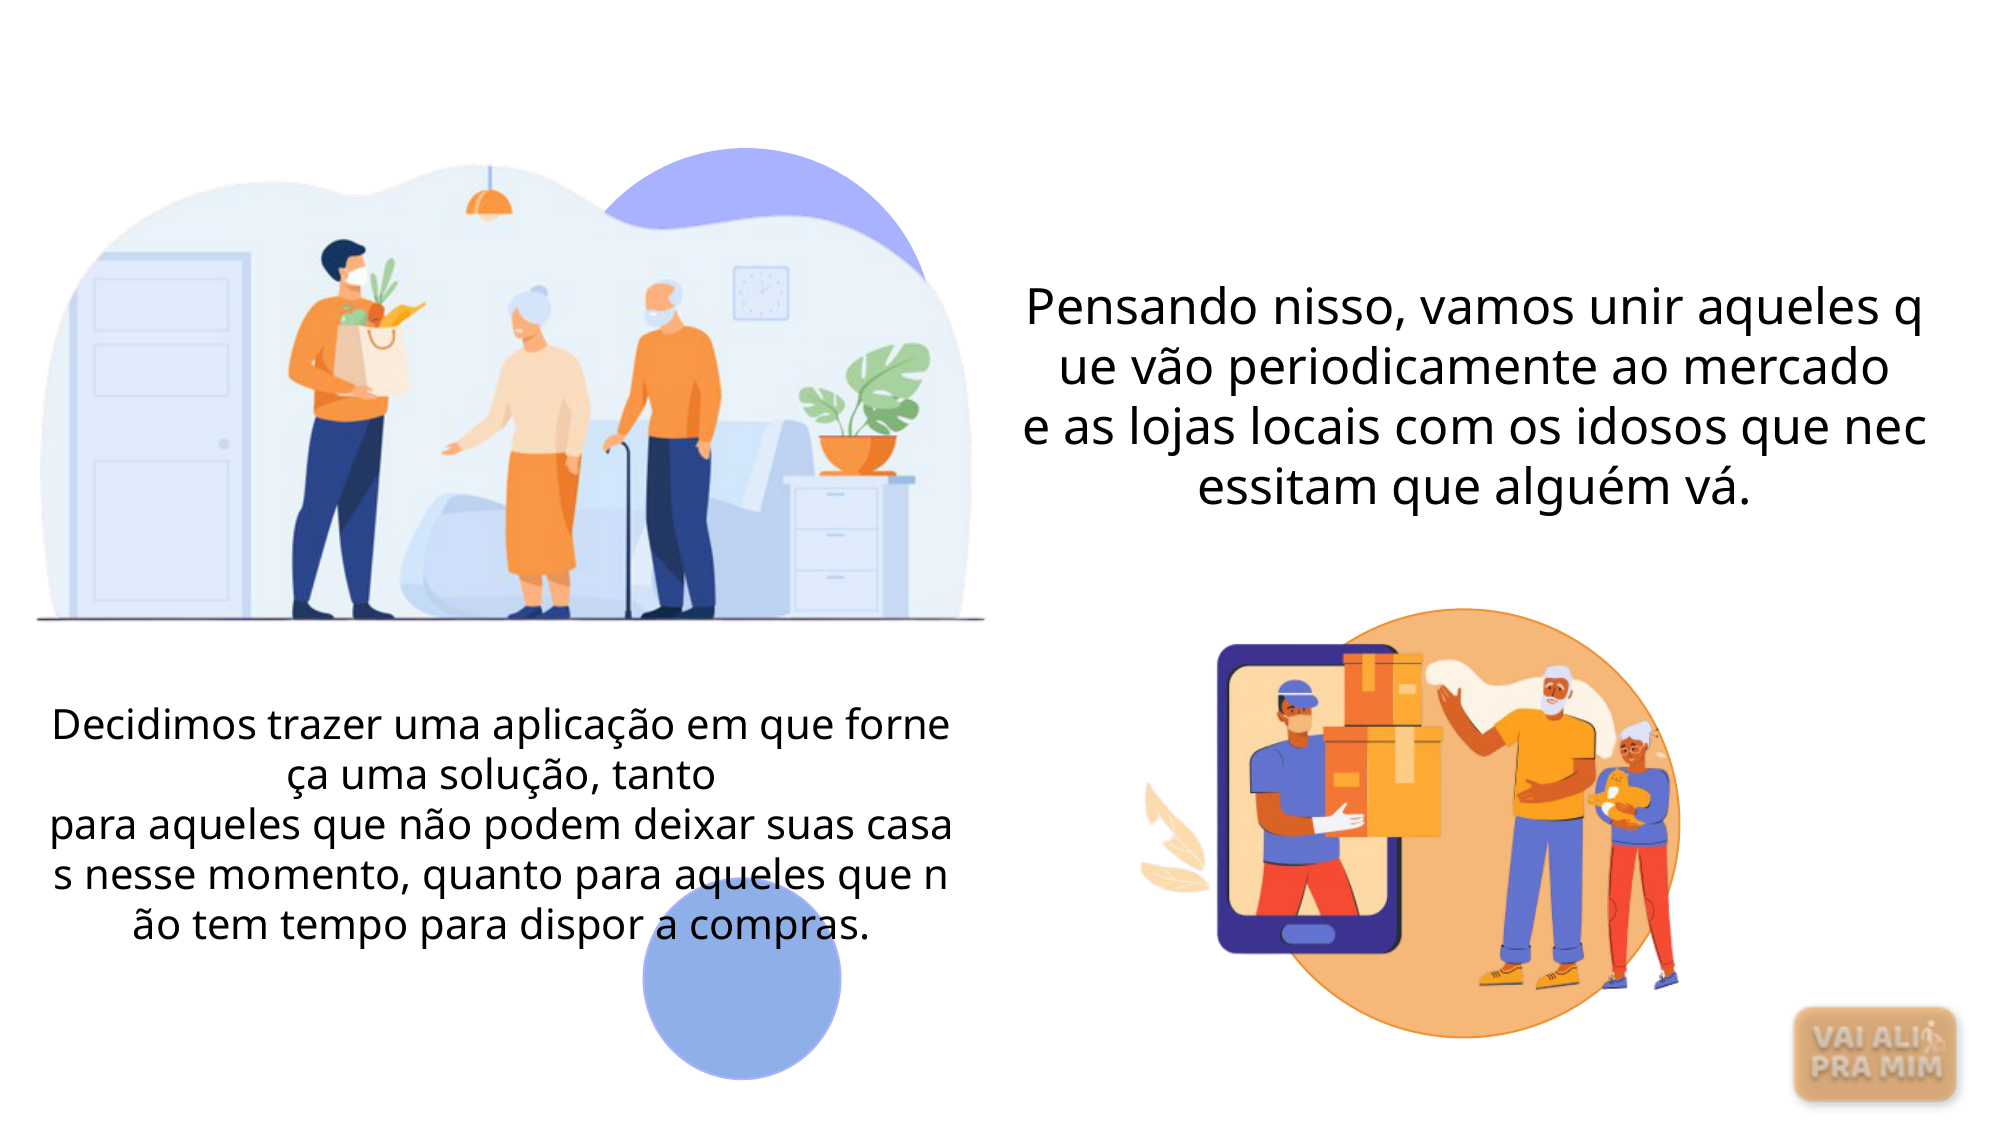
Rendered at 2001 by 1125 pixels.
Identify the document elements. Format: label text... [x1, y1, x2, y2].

picture [0, 79, 1017, 713]
text_box [642, 956, 842, 1081]
text_box Pensando nisso, vamos unir aqueles que vão periodicamente ao mercado e as lojas locais com os idosos que necessitam que alguém vá. [1017, 267, 1949, 523]
text_box Decidimos trazer uma aplicação em que forneça uma solução, tanto para aqueles que não podem deixar suas casas nesse momento, quanto para aqueles que não tem tempo para dispor a compras. [33, 713, 970, 956]
picture [1036, 579, 2000, 1114]
